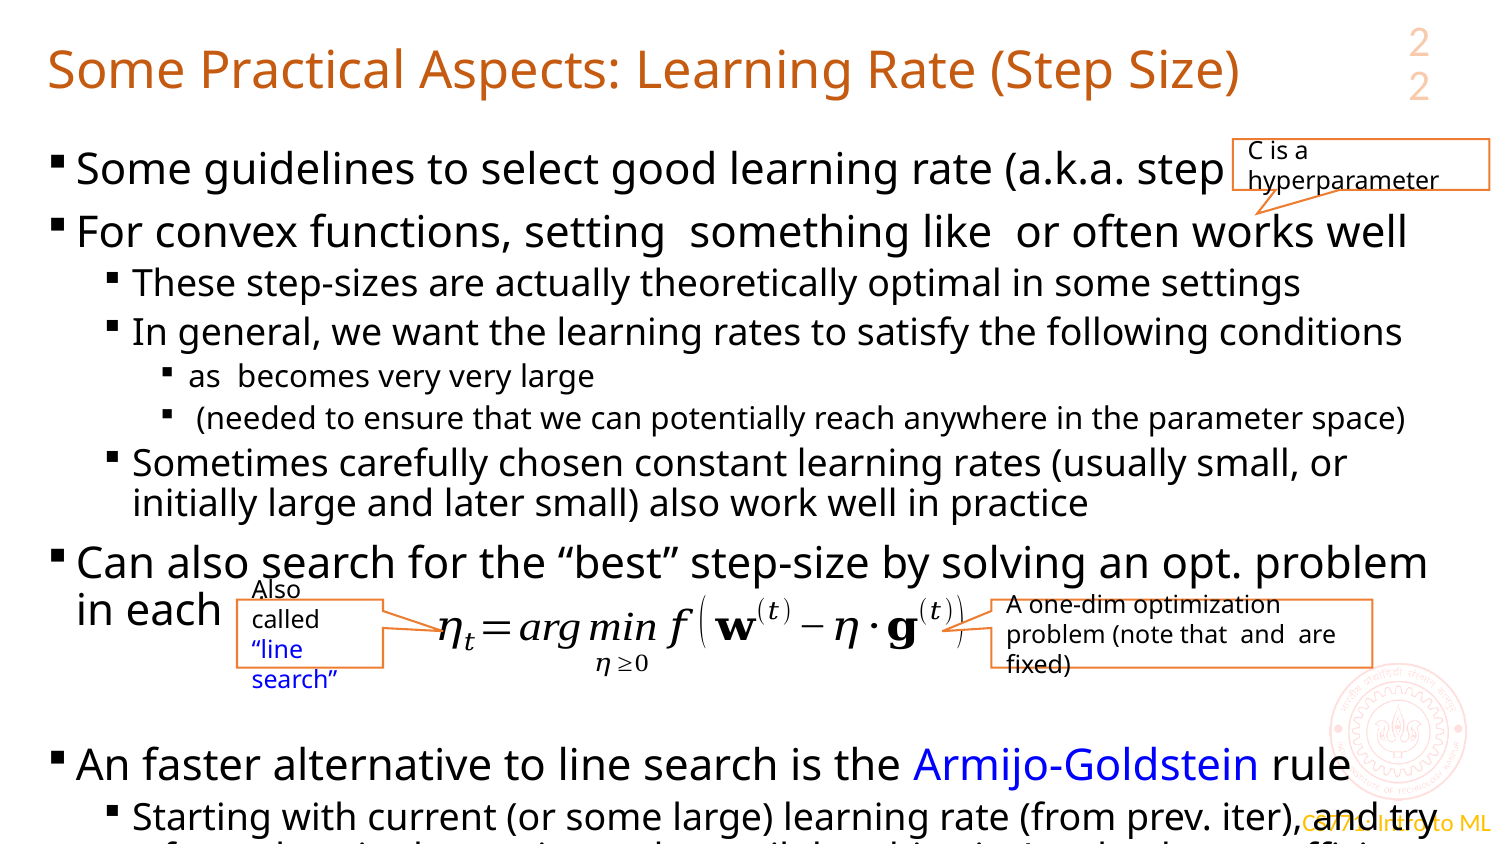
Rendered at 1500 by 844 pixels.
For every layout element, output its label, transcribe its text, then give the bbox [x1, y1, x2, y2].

slide_number 22 [1393, 16, 1468, 62]
title Some Practical Aspects: Learning Rate (Step Size) [32, 20, 1478, 122]
text_box Also called “line search” [235, 598, 444, 669]
text_box C is a hyperparameter [1231, 138, 1491, 216]
